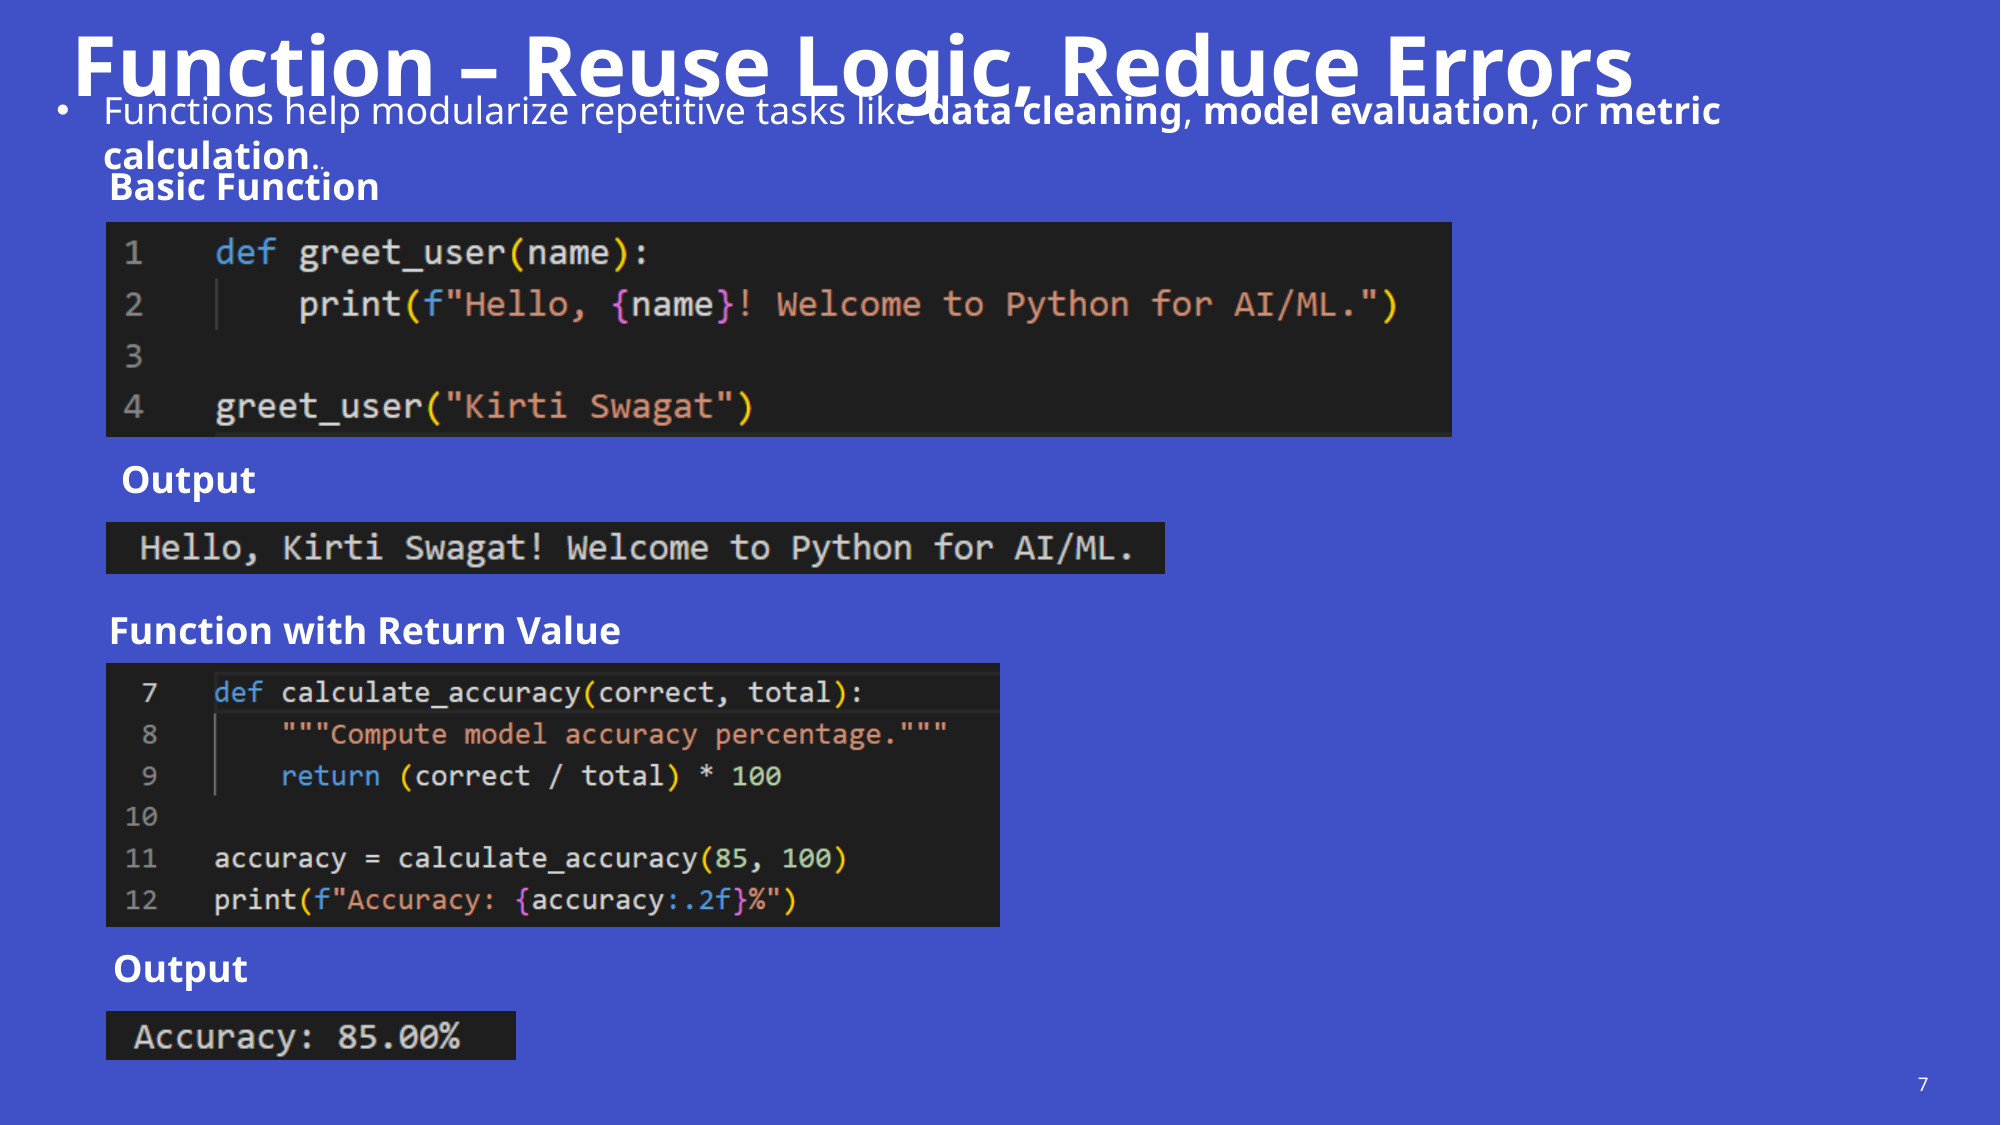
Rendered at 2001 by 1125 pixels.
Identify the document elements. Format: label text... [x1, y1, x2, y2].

picture [105, 1010, 517, 1061]
picture [105, 521, 1165, 575]
text_box Output [98, 938, 264, 998]
picture [105, 221, 1453, 437]
text_box Function with Return Value [93, 599, 790, 660]
text_box Basic Function [93, 155, 532, 216]
text_box Functions help modularize repetitive tasks like data cleaning, model evaluation, or metric calculation.. [41, 102, 1884, 163]
text_box Function – Reuse Logic, Reduce Errors [56, 5, 1914, 111]
picture [105, 663, 1001, 927]
slide_number 7 [1770, 1055, 1944, 1116]
text_box Output [106, 448, 272, 509]
